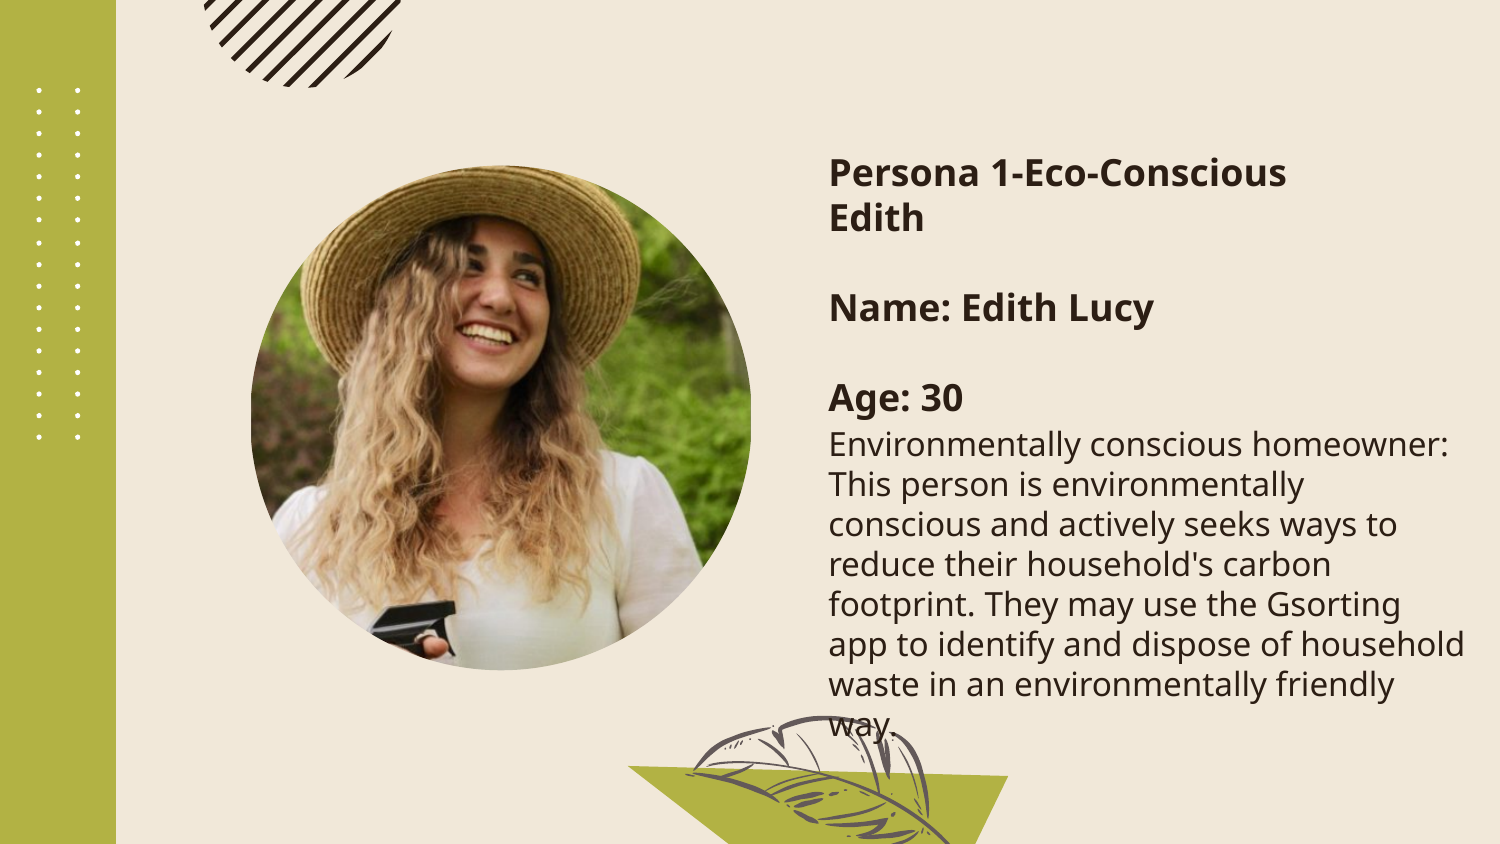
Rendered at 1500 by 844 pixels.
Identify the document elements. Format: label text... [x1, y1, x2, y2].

subtitle Environmentally conscious homeowner: This person is environmentally conscious and actively seeks ways to reduce their household's carbon footprint. They may use the Gsorting app to identify and dispose of household waste in an environmentally friendly way. [813, 495, 1482, 671]
picture [249, 165, 753, 671]
title Persona 1-Eco-Conscious Edith Name: Edith Lucy Age: 30 [813, 131, 1383, 438]
